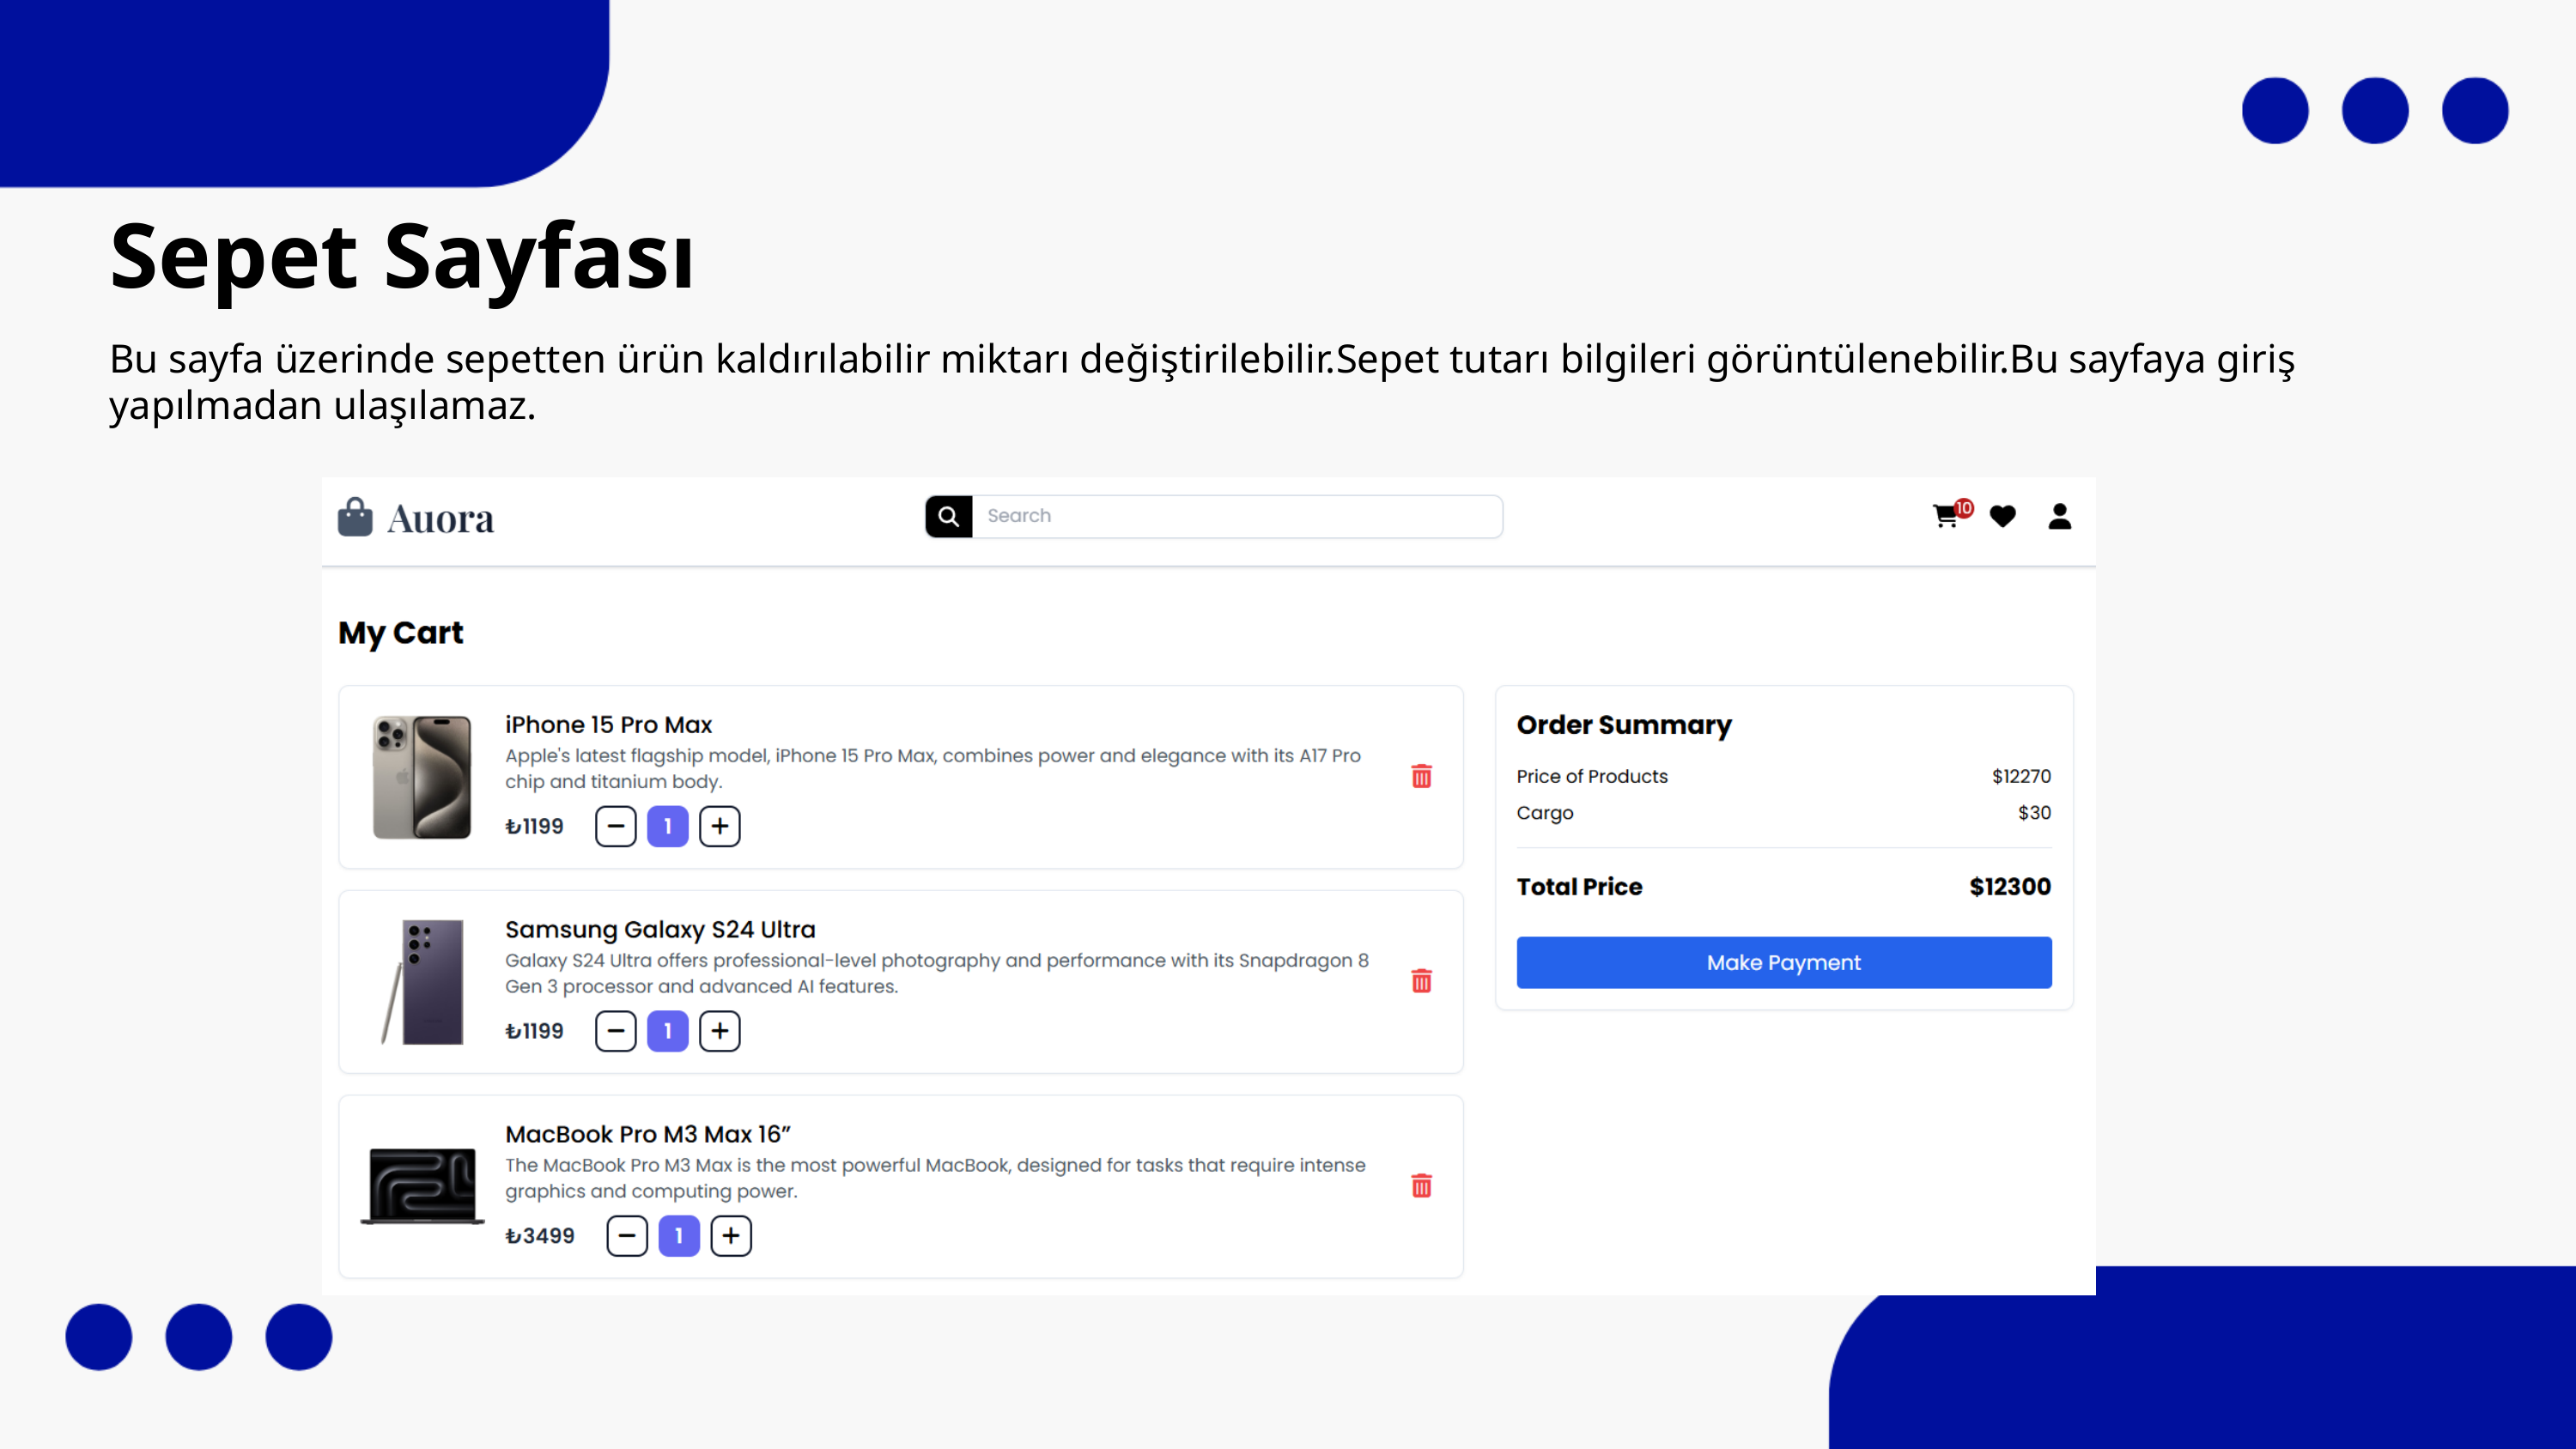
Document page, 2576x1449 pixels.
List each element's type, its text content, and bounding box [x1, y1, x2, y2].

title Sepet Sayfası [96, 177, 2501, 327]
picture [0, 0, 2576, 1449]
subtitle Bu sayfa üzerinde sepetten ürün kaldırılabilir miktarı değiştirilebilir.Sepet tutarı bilgileri görüntülenebilir.Bu sayfaya giriş yapılmadan ulaşılamaz. [96, 327, 2501, 435]
